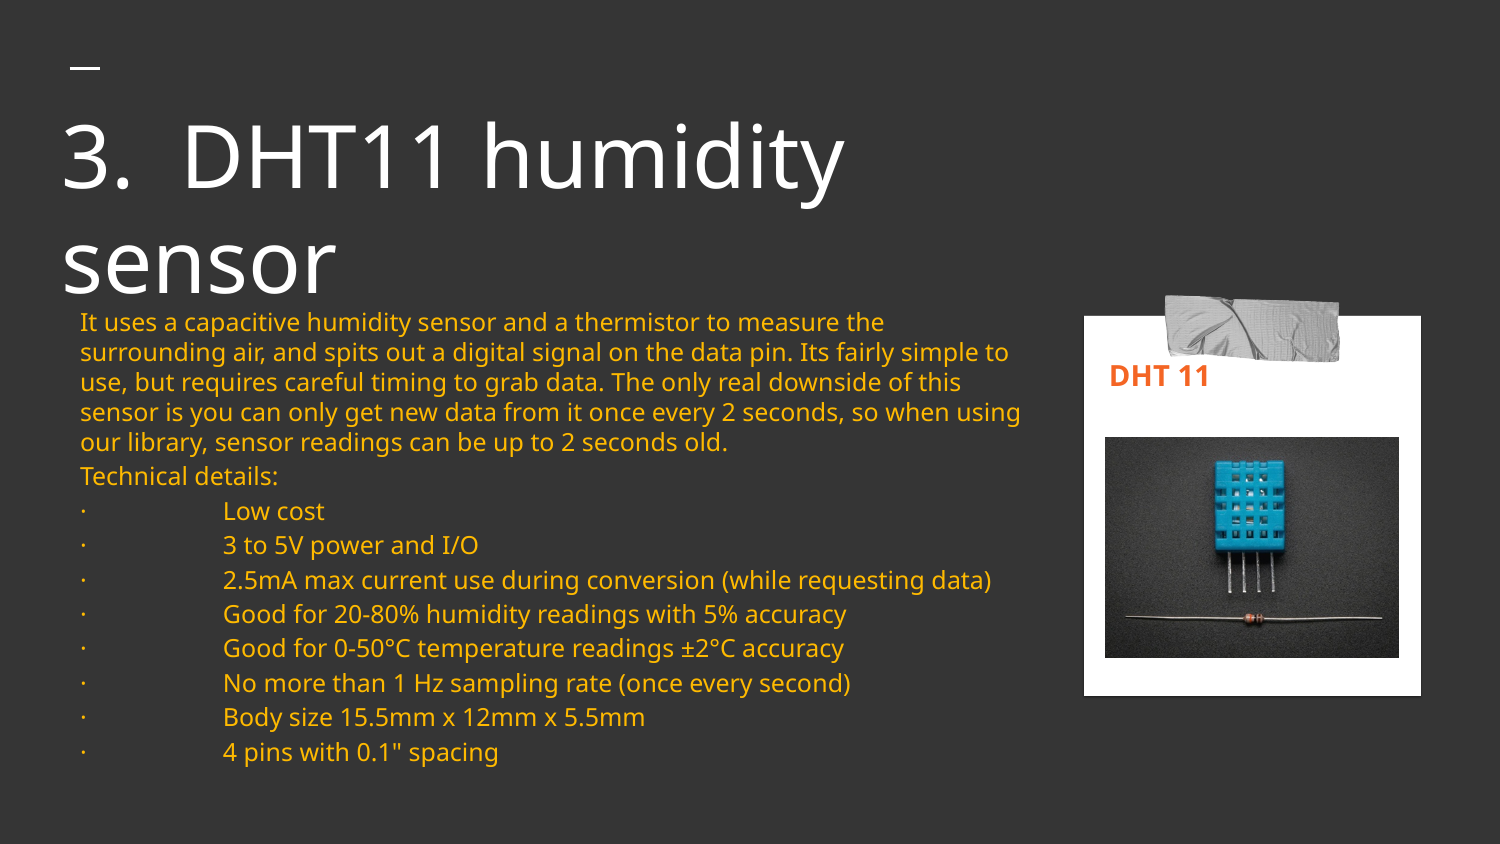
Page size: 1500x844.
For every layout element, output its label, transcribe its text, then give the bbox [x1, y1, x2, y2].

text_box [1070, 294, 1434, 712]
title 3. DHT11 humidity sensor [46, 116, 1071, 295]
text_box It uses a capacitive humidity sensor and a thermistor to measure the surrounding air, and spits out a digital signal on the data pin. Its fairly simple to use, but requires careful timing to grab data. The only real downside of this sensor is you can only get new data from it once every 2 seconds, so when using our library, sensor readings can be up to 2 seconds old. Technical details: · Low cost · 3 to 5V power and I/O · 2.5mA max current use during conversion (while requesting data) · Good for 20-80% humidity readings with 5% accuracy · Good for 0-50°C temperature readings ±2°C accuracy · No more than 1 Hz sampling rate (once every second) · Body size 15.5mm x 12mm x 5.5mm · 4 pins with 0.1" spacing [65, 291, 1049, 812]
picture [1104, 437, 1400, 659]
